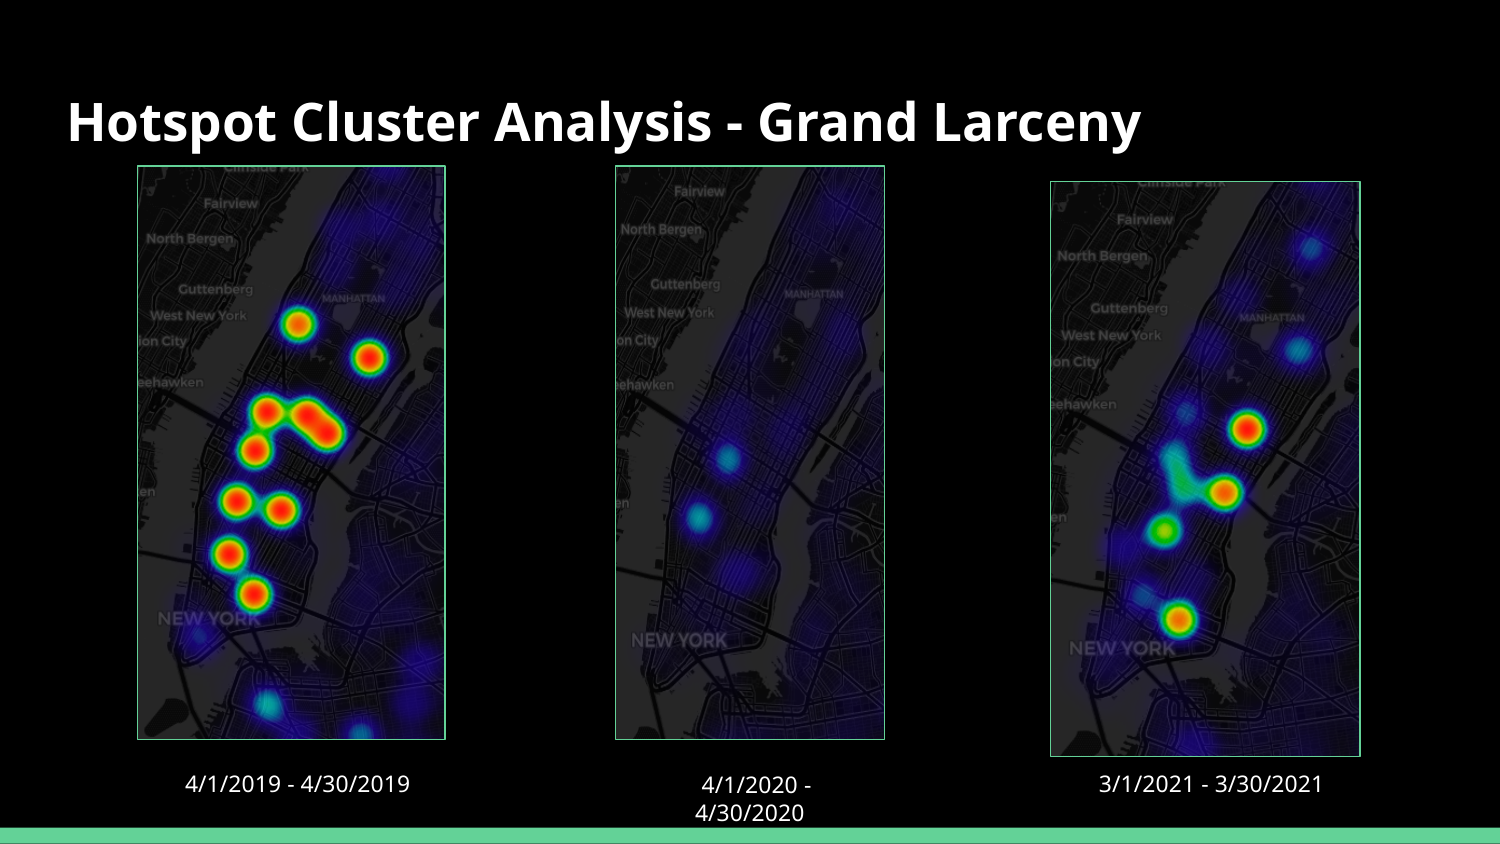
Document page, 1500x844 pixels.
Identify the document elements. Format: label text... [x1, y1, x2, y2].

text_box 44/1/2020 - 4/30/2020 [616, 755, 884, 841]
picture [1050, 182, 1360, 757]
title Hotspot Cluster Analysis - Grand Larceny [51, 72, 1449, 167]
text_box 44/1/2019 - 4/30/2019 [137, 755, 446, 811]
picture [137, 166, 445, 739]
text_box 43/1/2021 - 3/30/2021 [1052, 762, 1359, 811]
picture [616, 166, 884, 739]
